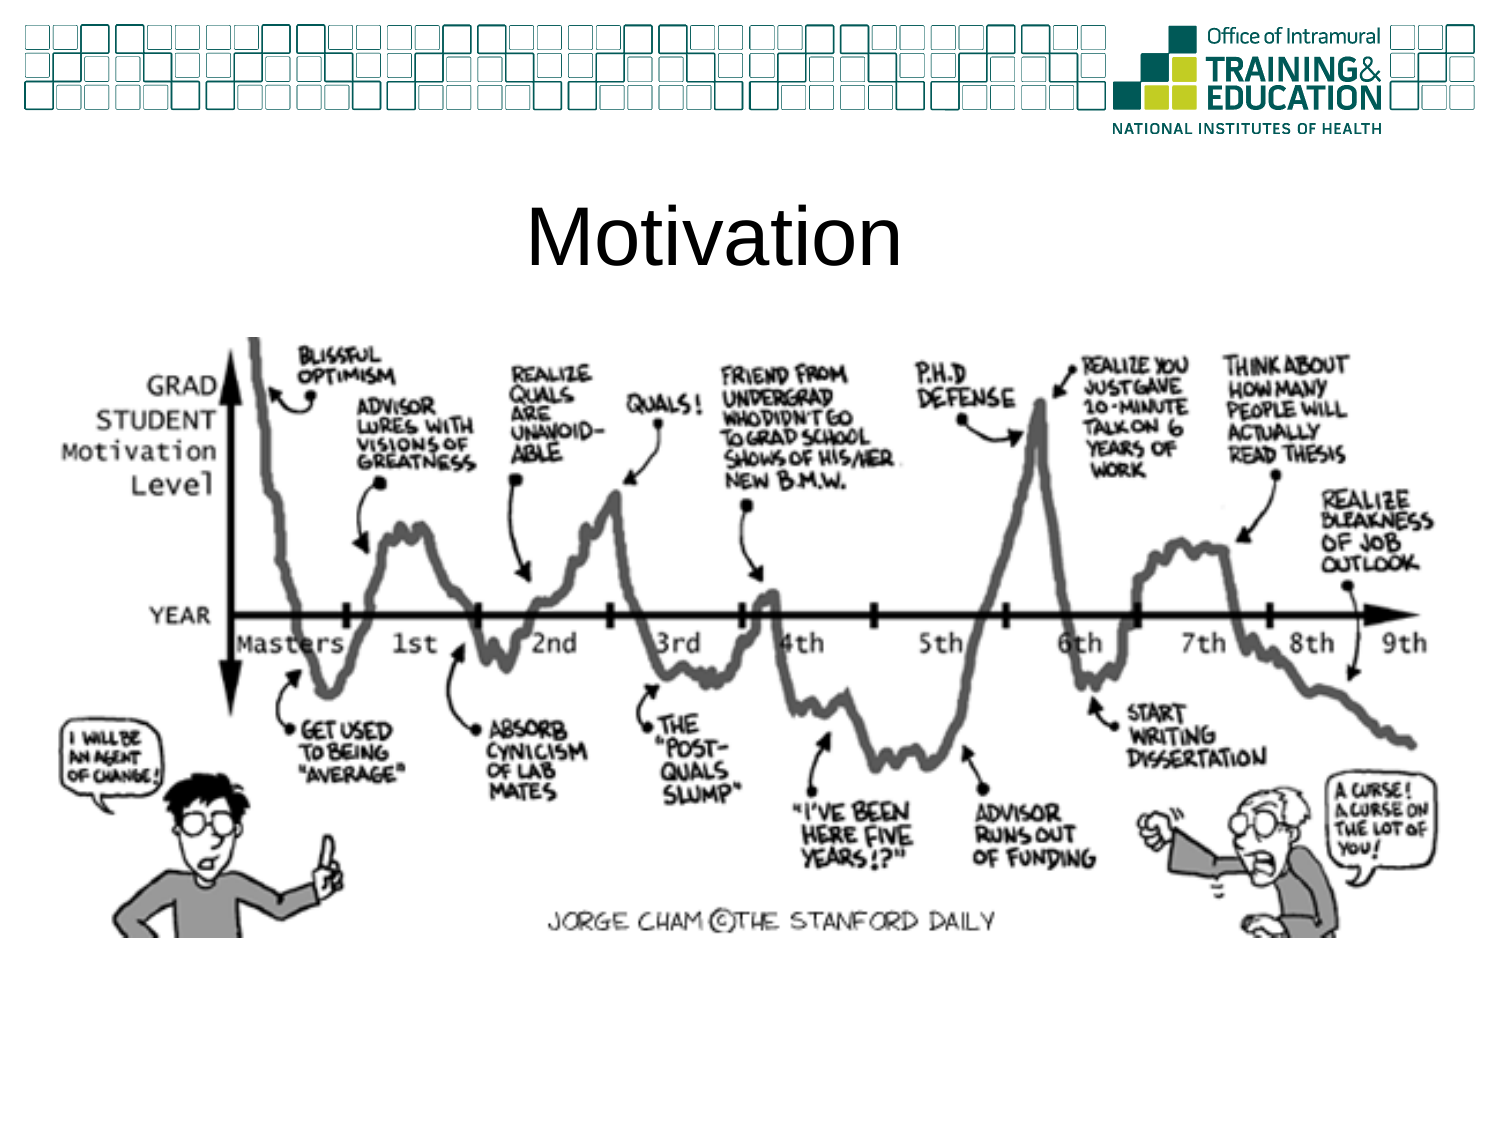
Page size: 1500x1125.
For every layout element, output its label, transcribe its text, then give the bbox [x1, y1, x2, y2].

picture [57, 337, 1443, 938]
title Motivation [75, 174, 1425, 335]
picture [24, 24, 1475, 134]
